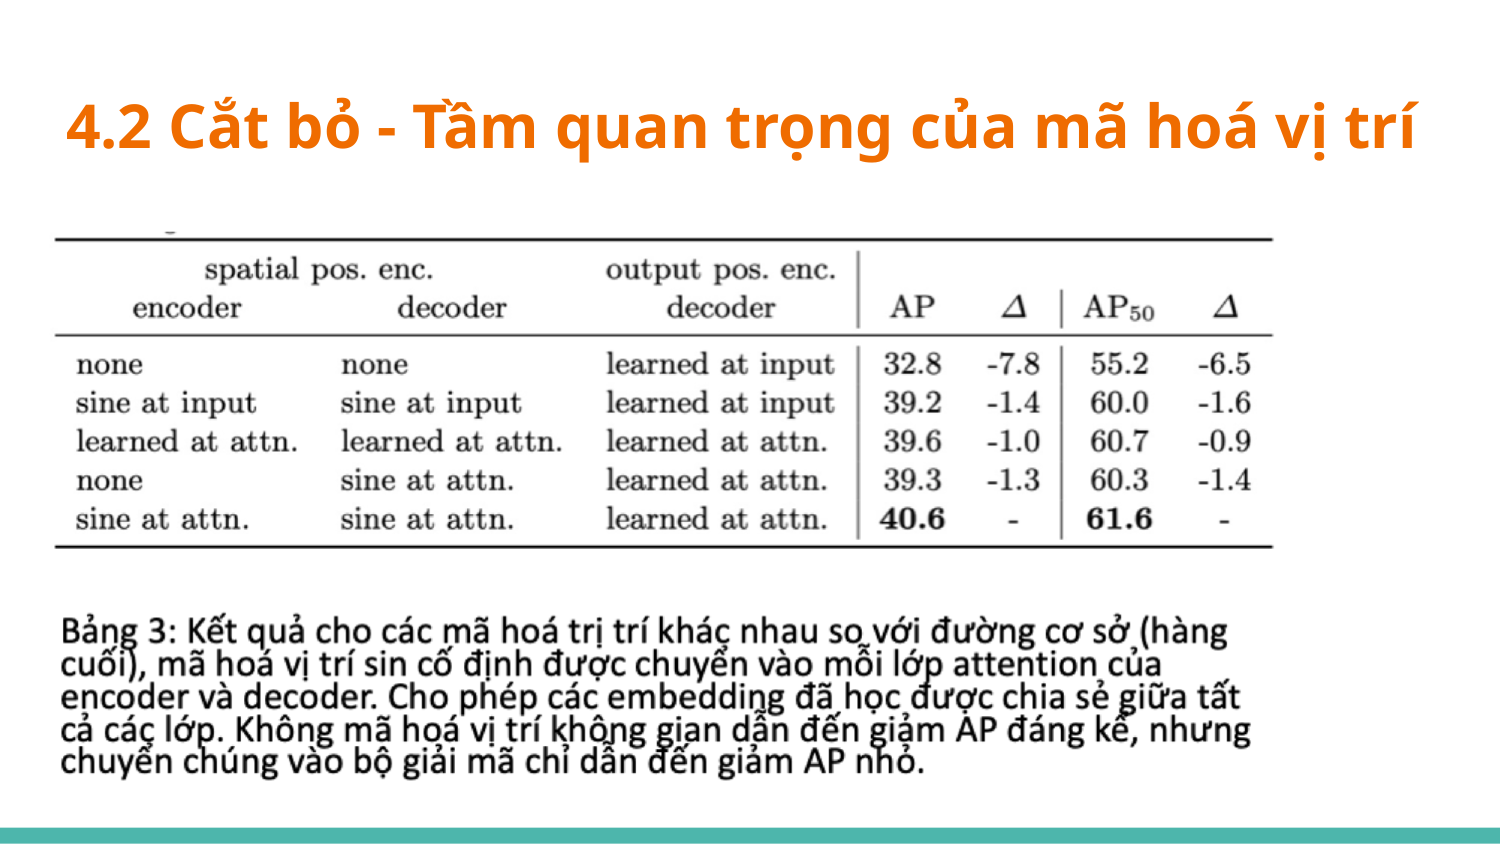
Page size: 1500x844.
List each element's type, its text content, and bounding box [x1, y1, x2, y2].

picture [24, 213, 1327, 819]
title 4.2 Cắt bỏ - Tầm quan trọng của mã hoá vị trí [51, 72, 1449, 189]
